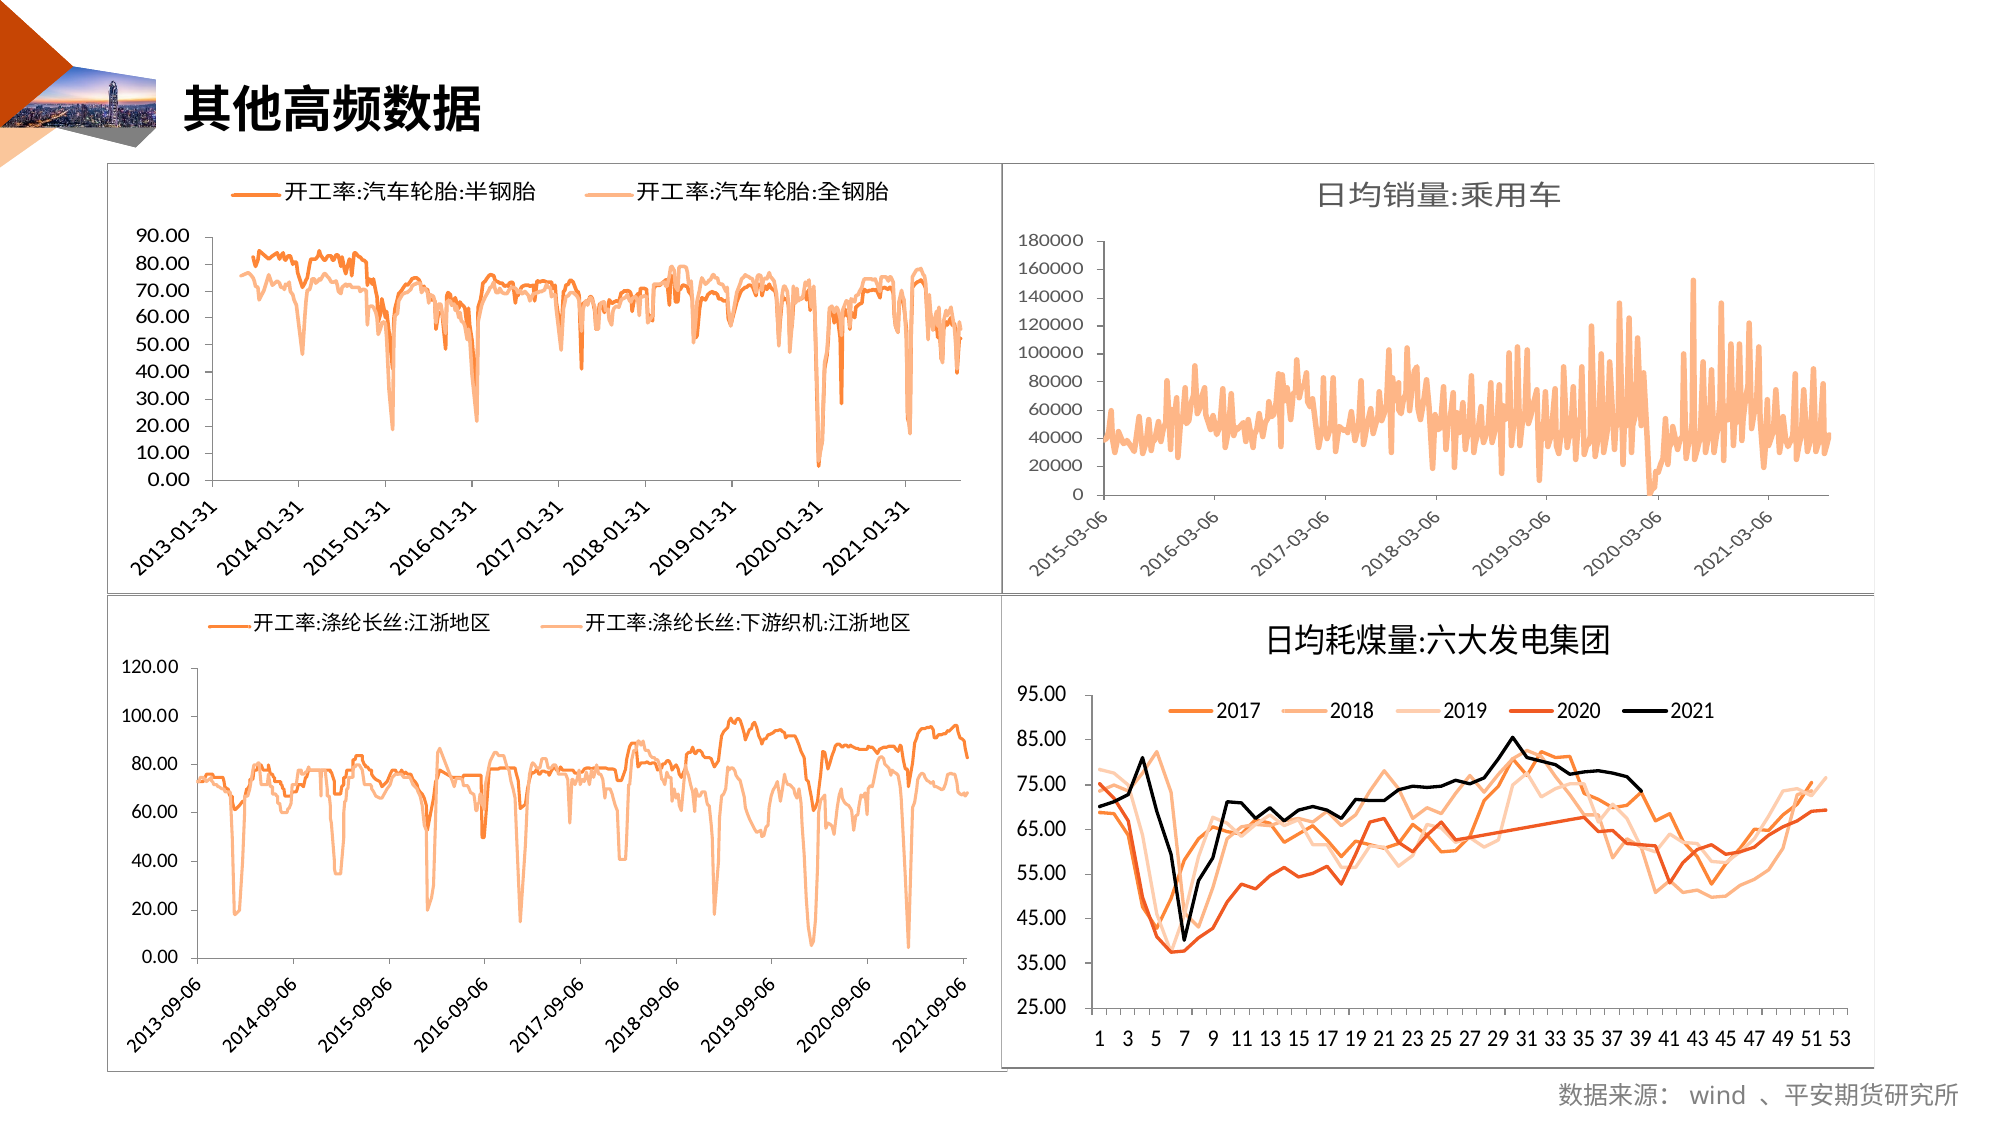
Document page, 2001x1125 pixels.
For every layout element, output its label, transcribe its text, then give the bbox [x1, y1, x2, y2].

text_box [105, 162, 1875, 1072]
text_box 其他高频数据 [167, 69, 1893, 158]
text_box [0, 0, 157, 168]
text_box 数据来源：wind 、平安期货研究所 [1436, 1072, 1974, 1117]
